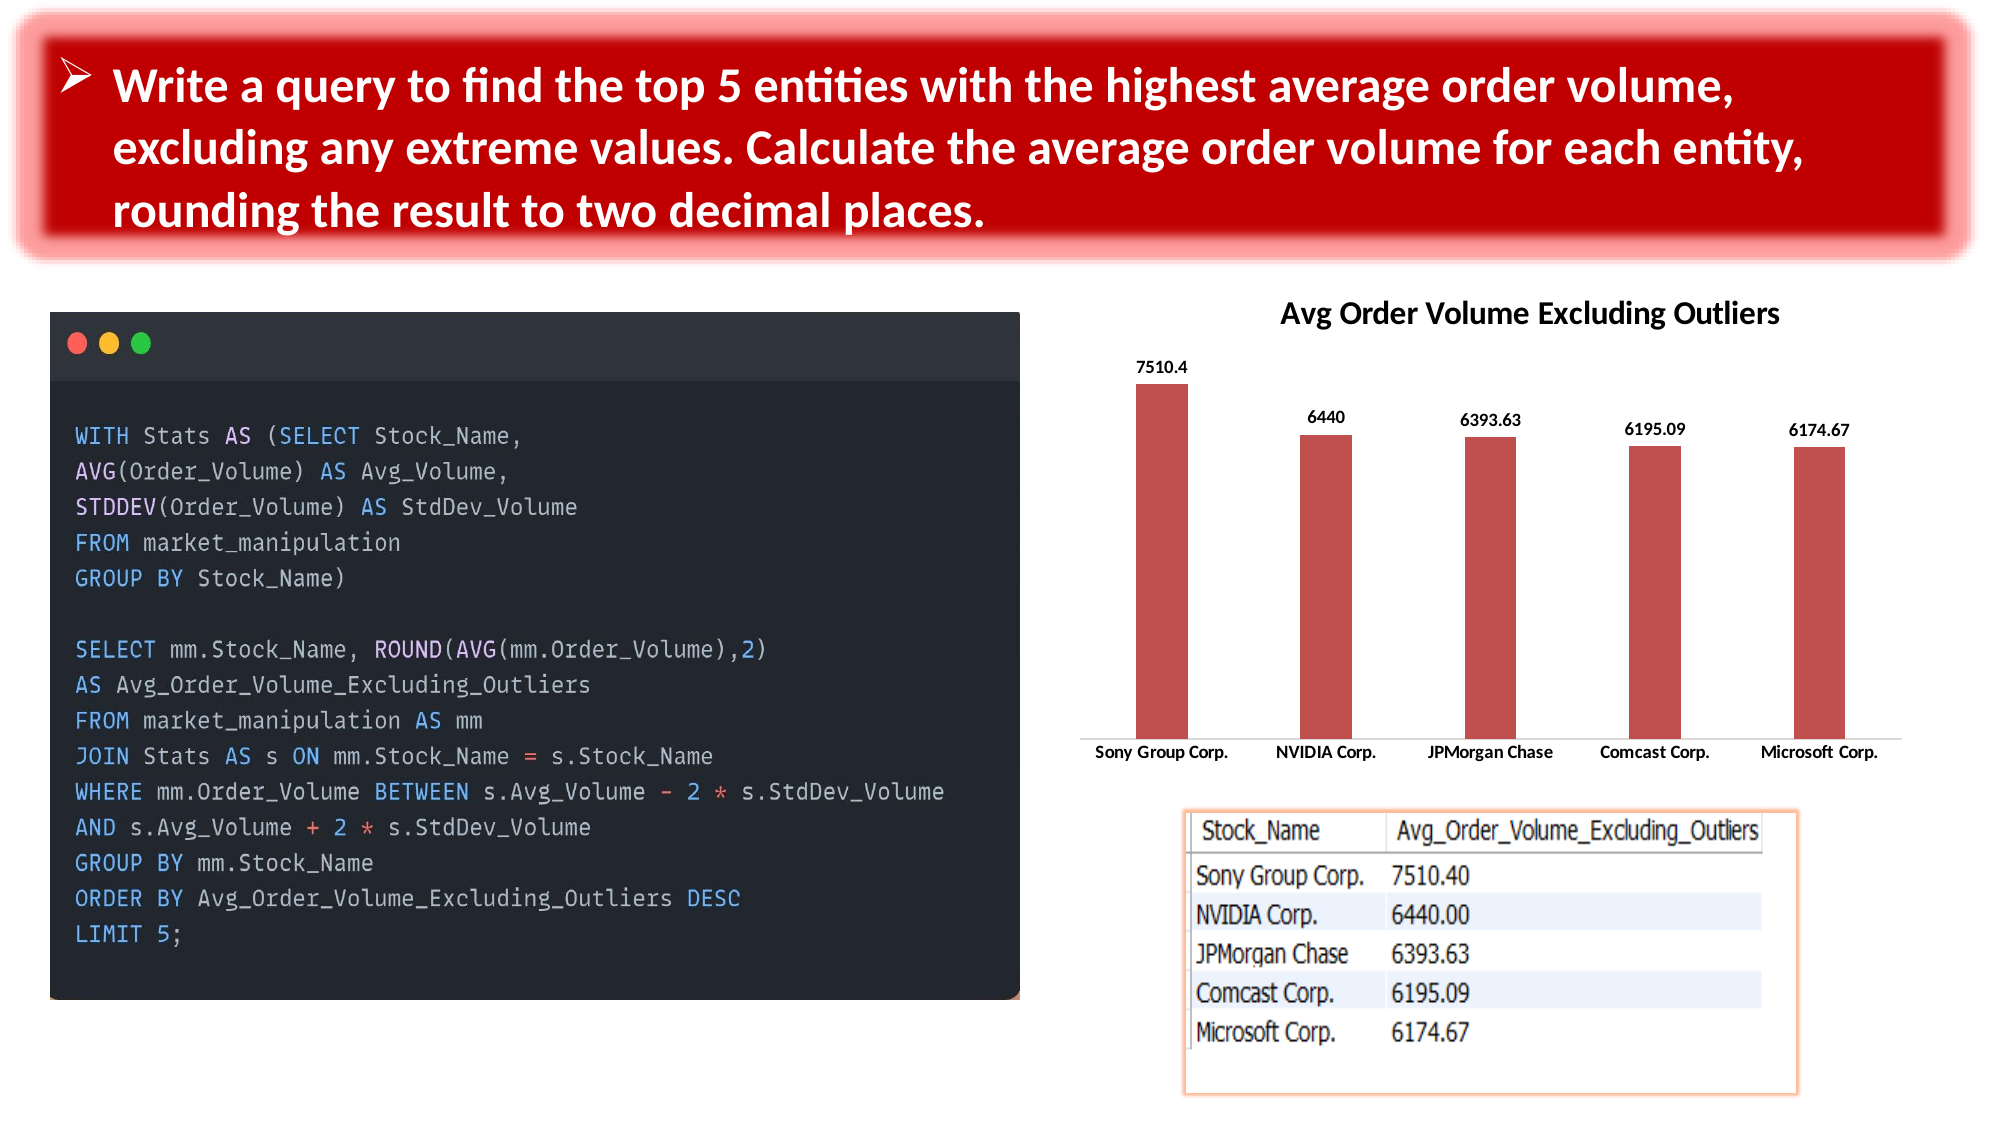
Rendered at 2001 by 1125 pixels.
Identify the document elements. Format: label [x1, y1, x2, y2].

text_box [0, 0, 1988, 276]
text_box [1177, 804, 1804, 1102]
picture [49, 312, 1021, 1001]
chart [1062, 279, 1920, 774]
